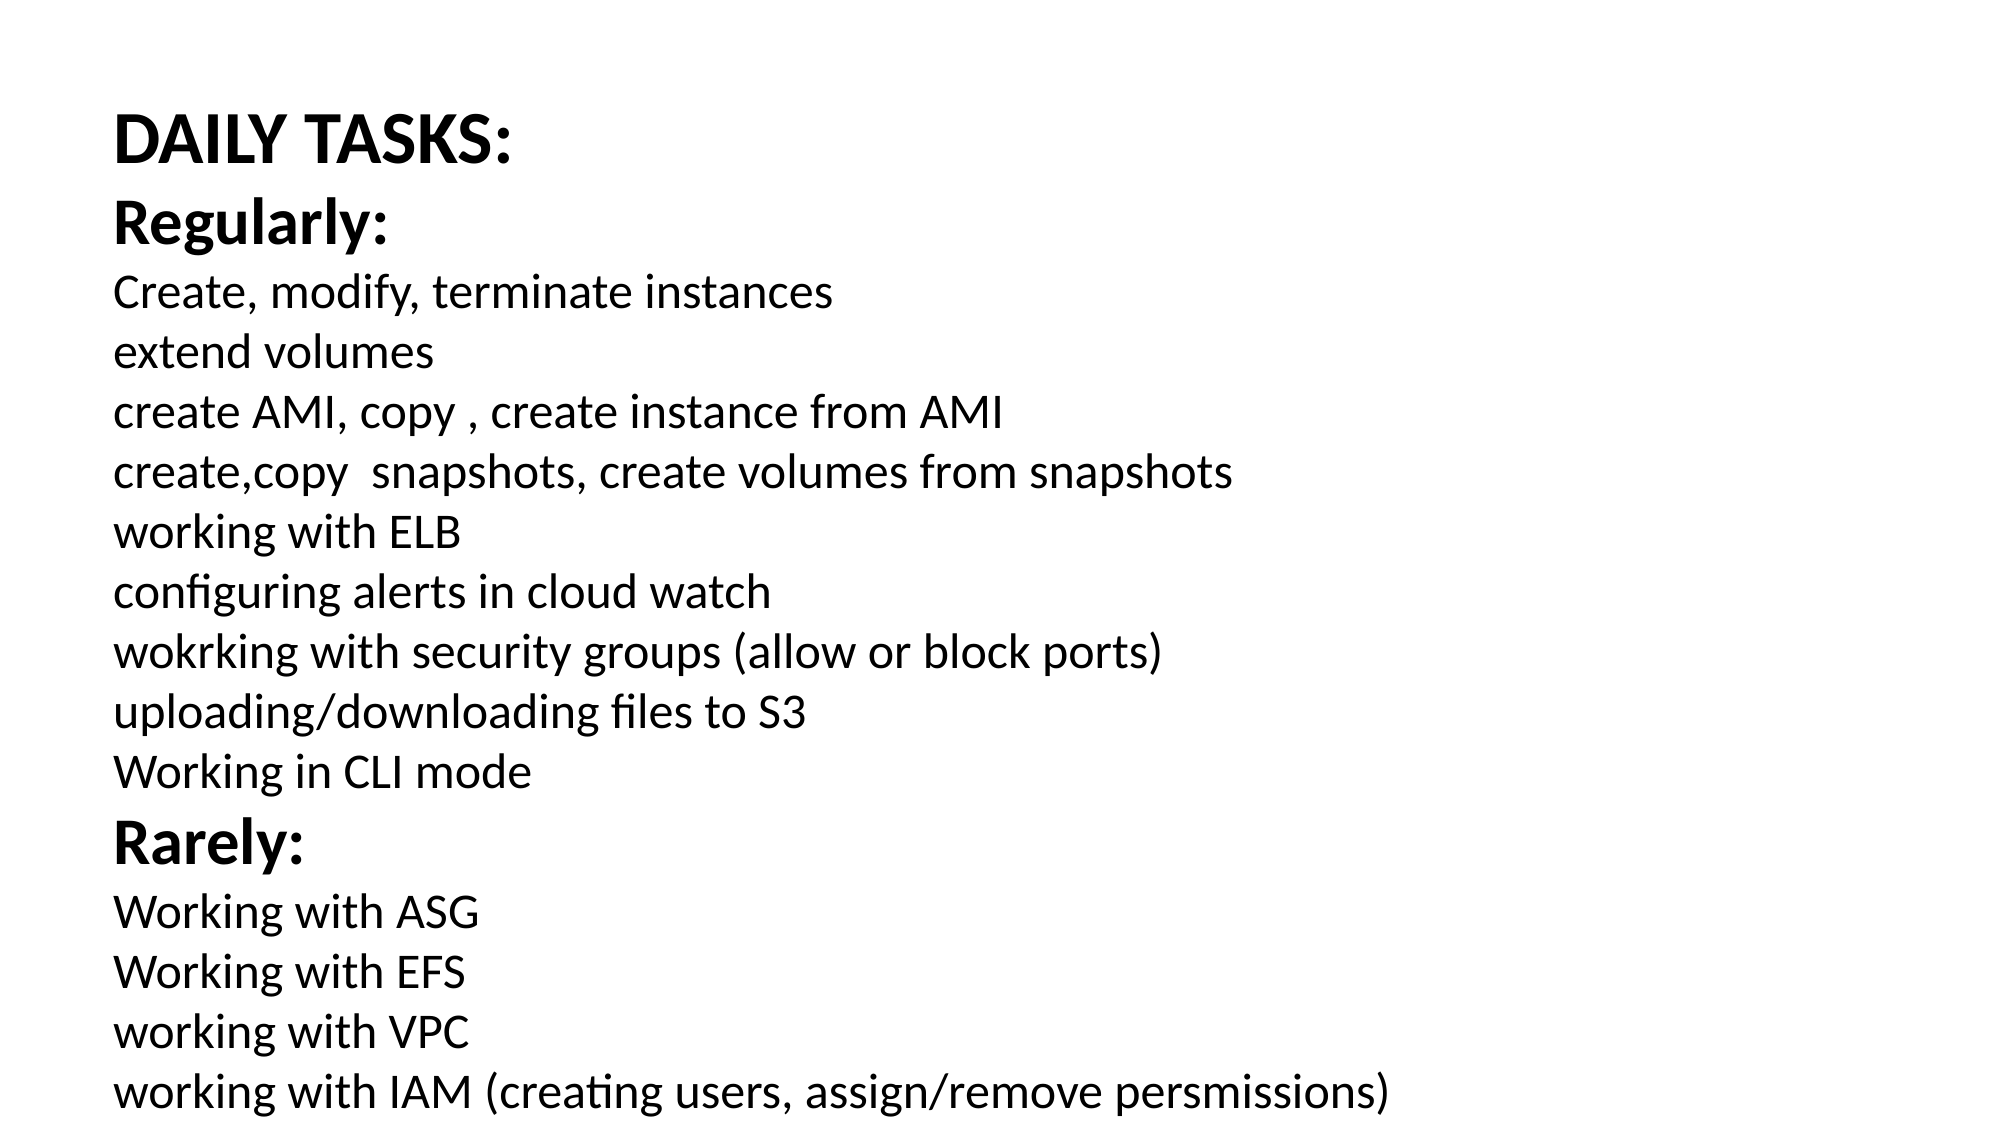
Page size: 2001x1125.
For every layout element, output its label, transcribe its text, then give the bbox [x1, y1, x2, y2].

text_box DAILY TASKS: Regularly: Create, modify, terminate instances extend volumes create AMI, copy , create instance from AMI create,copy snapshots, create volumes from snapshots working with ELB configuring alerts in cloud watch wokrking with security groups (allow or block ports) uploading/downloading files to S3 Working in CLI mode Rarely: Working with ASG Working with EFS working with VPC working with IAM (creating users, assign/remove persmissions) [98, 80, 1590, 1125]
